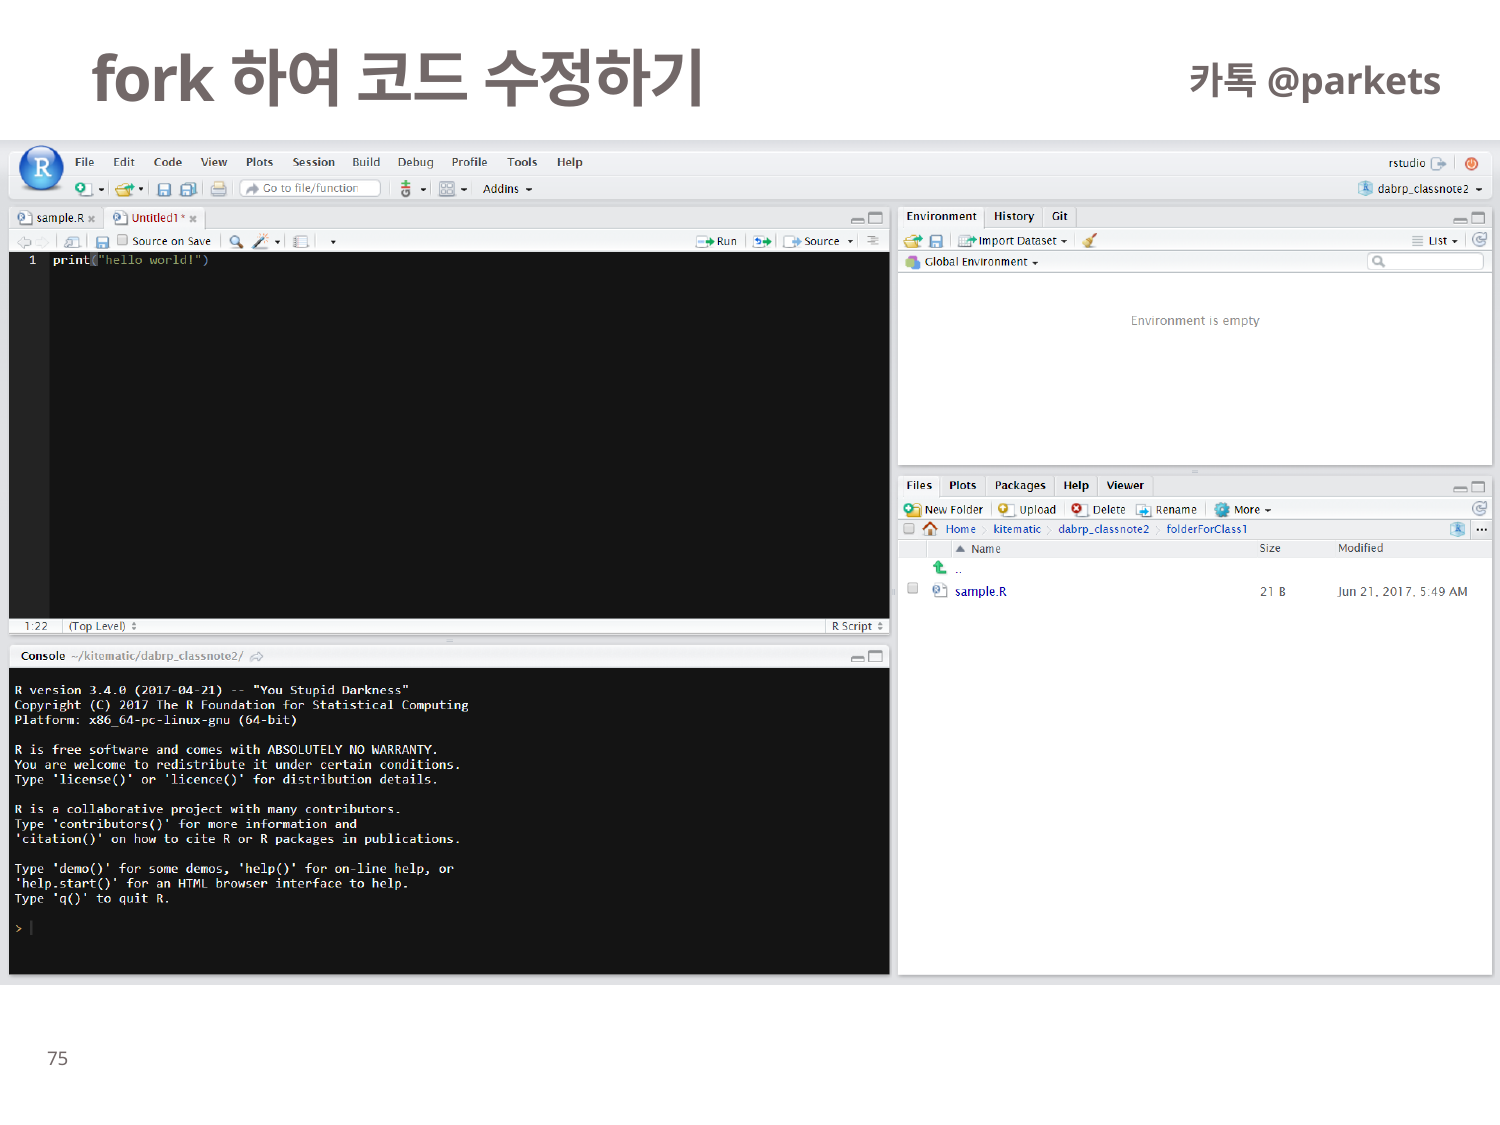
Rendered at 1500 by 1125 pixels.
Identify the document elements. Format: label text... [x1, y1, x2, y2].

text_box fork하여 코드 수정하기 [76, 19, 1152, 138]
picture [0, 140, 1500, 985]
text_box 카톡@parkets [1174, 27, 1457, 110]
